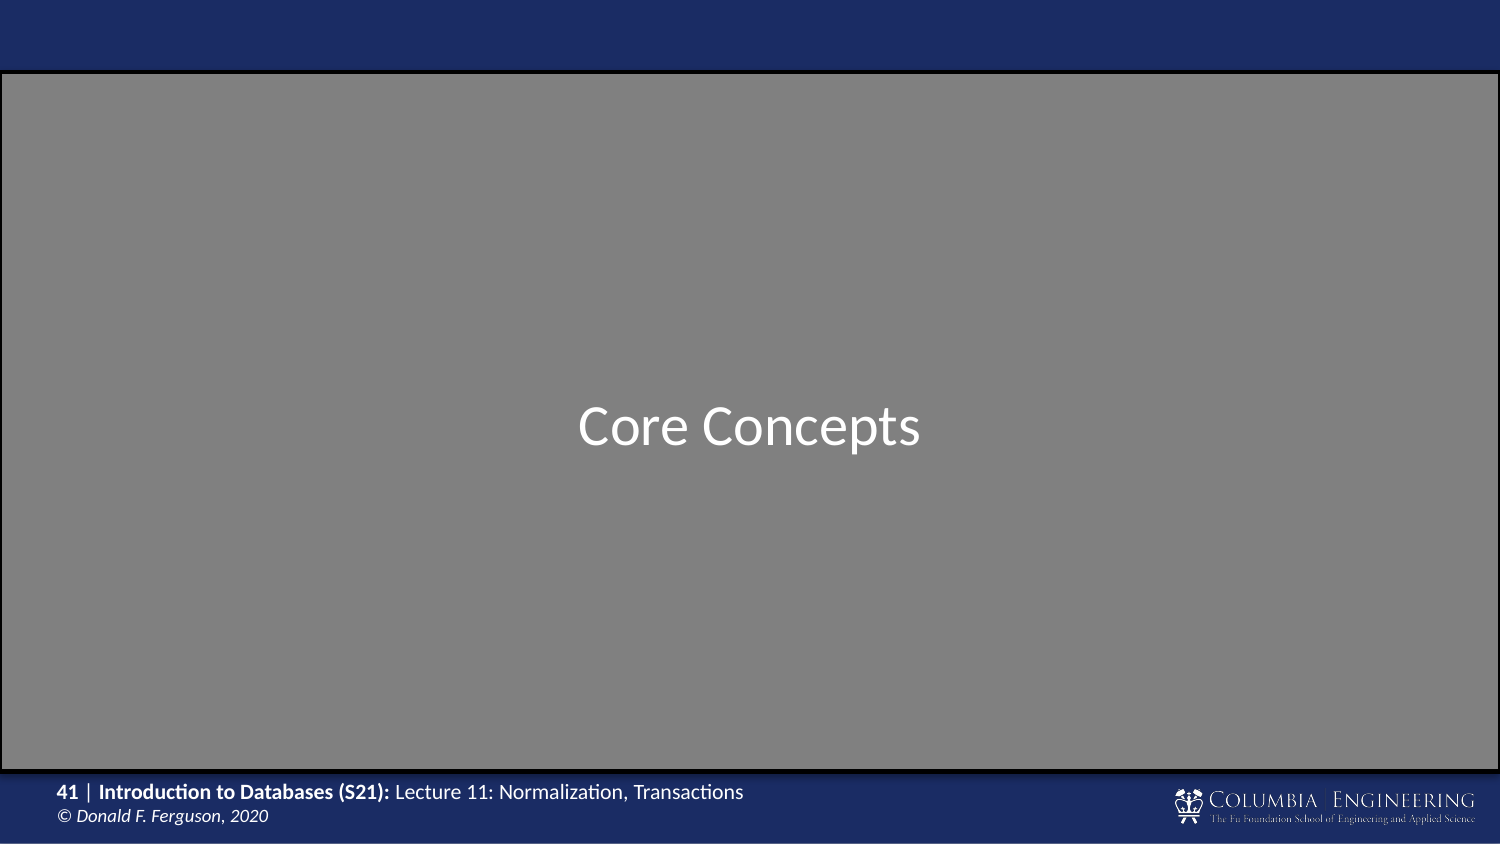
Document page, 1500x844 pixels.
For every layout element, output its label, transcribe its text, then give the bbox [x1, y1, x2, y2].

text_box Core Concepts [0, 71, 1500, 773]
